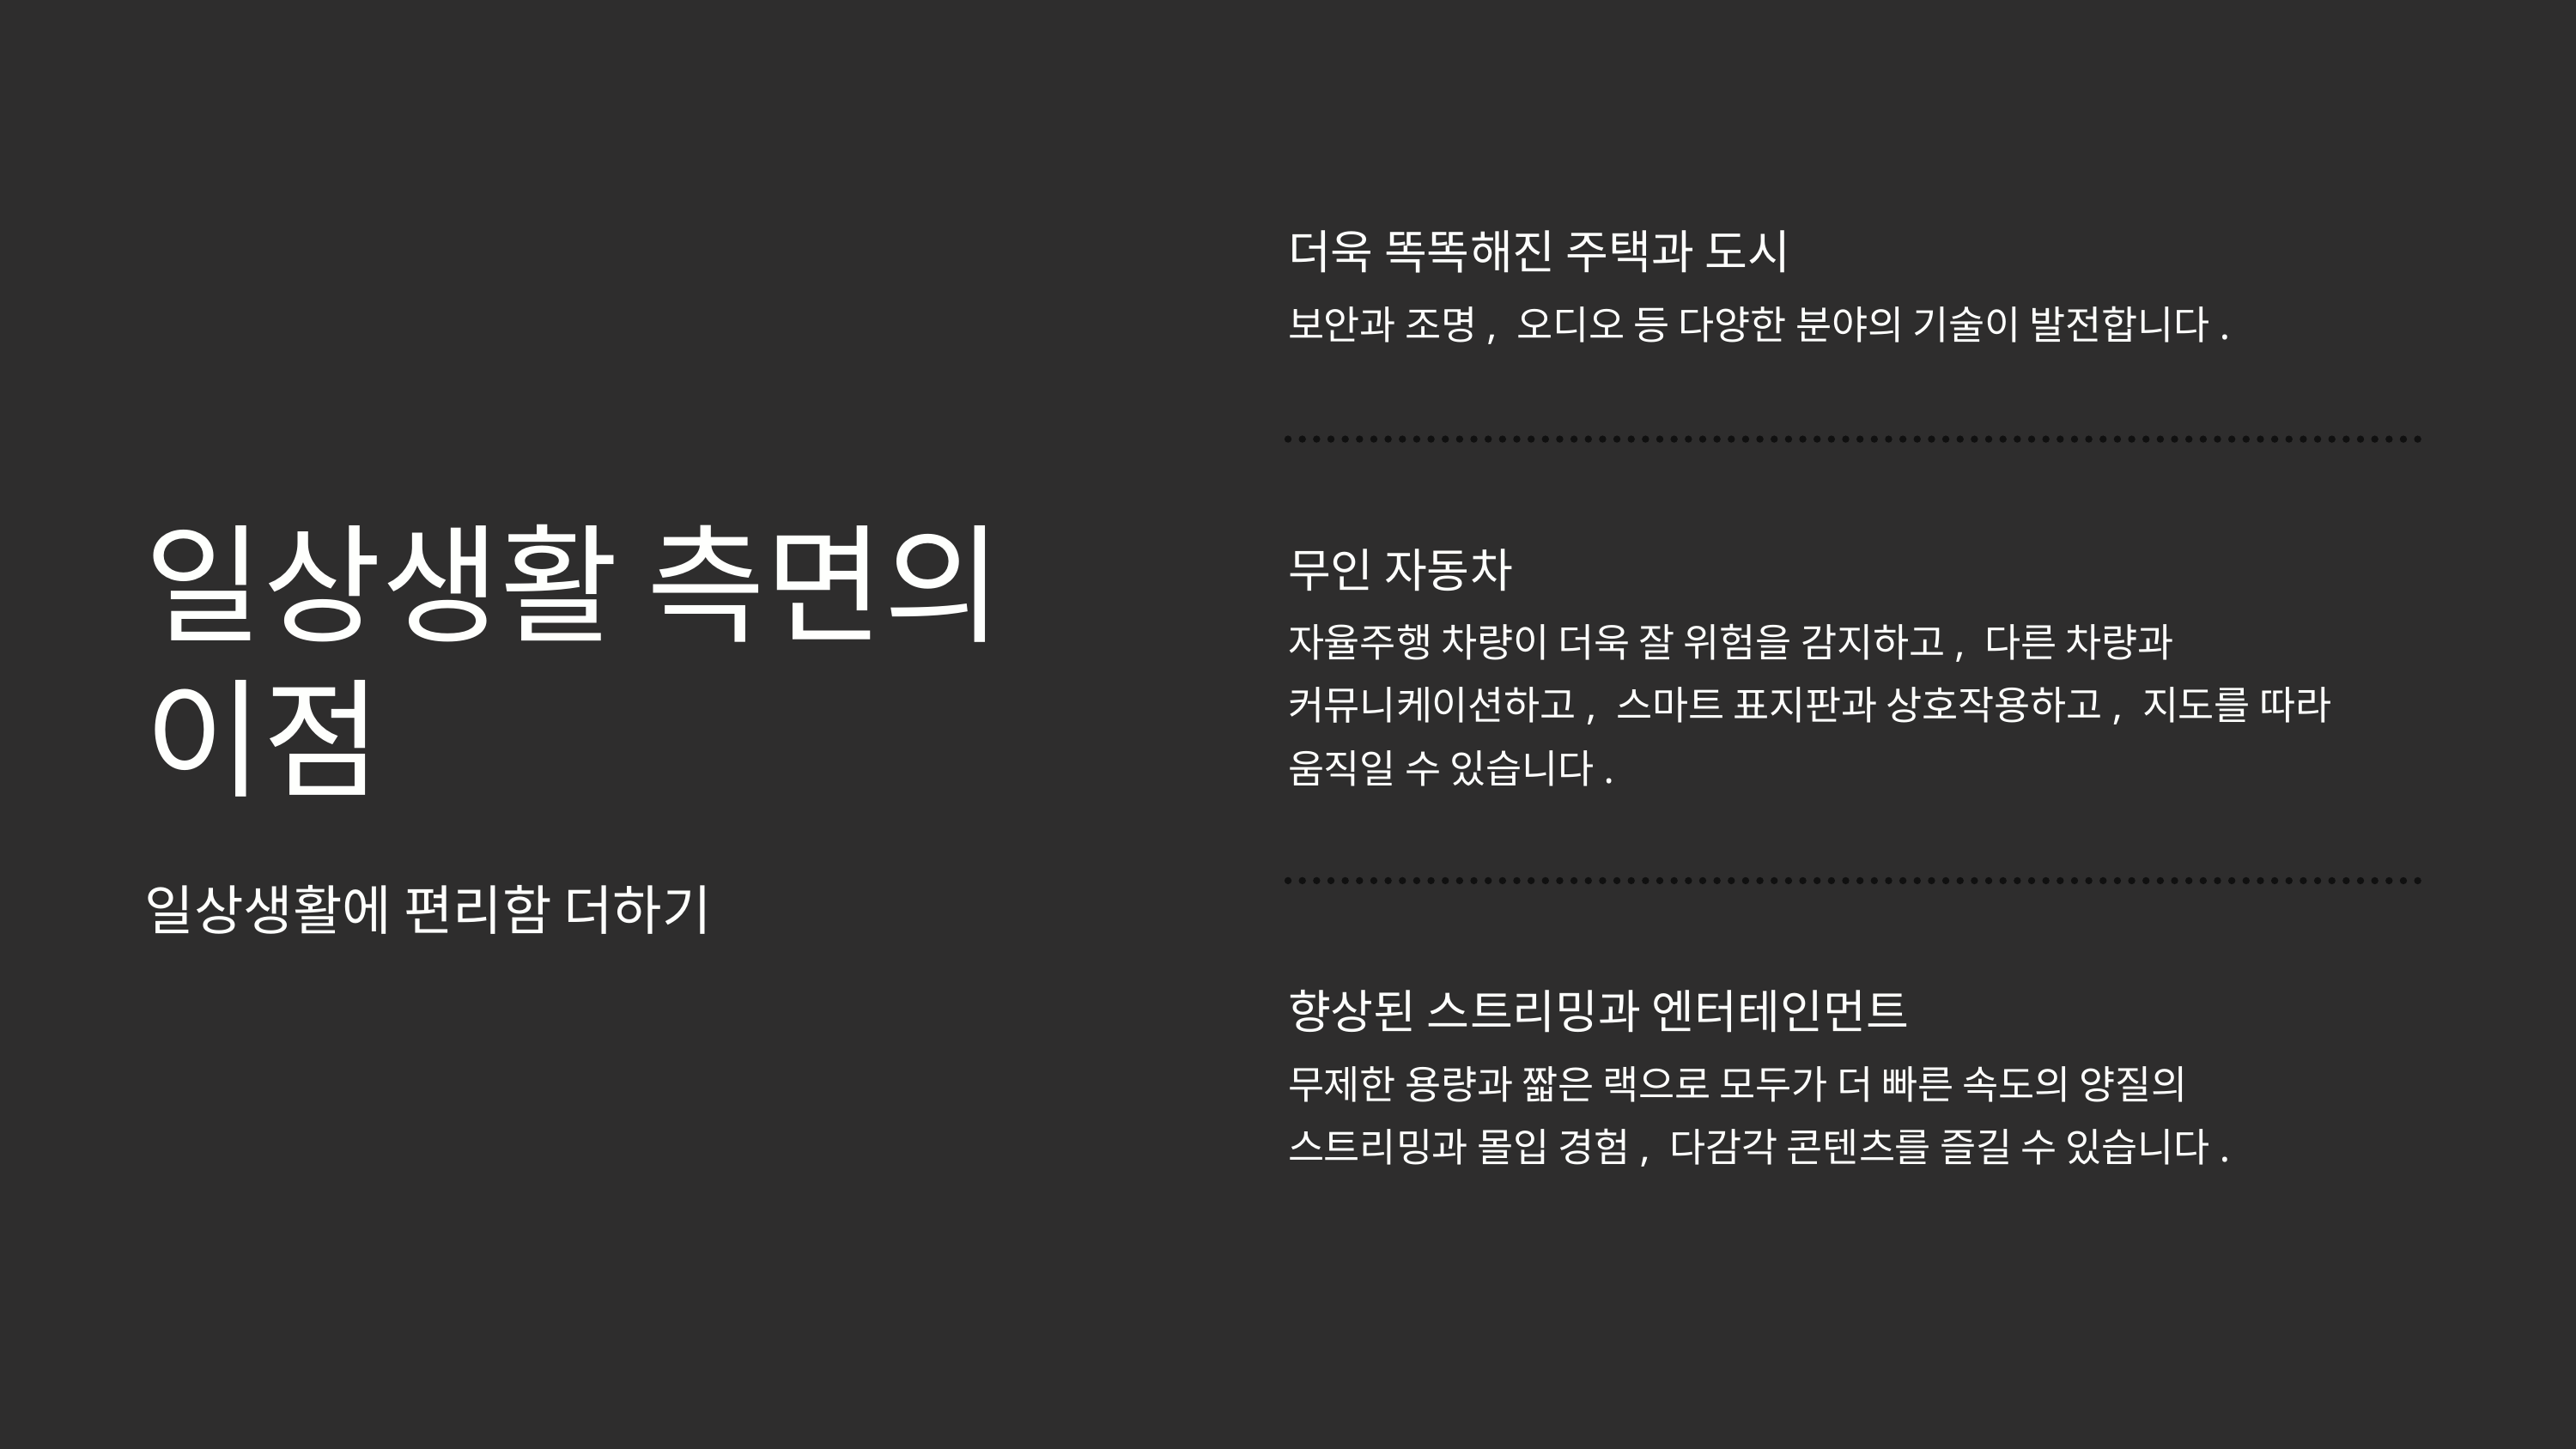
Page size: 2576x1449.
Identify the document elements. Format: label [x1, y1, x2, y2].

text_box [144, 504, 1077, 944]
text_box [1287, 219, 2432, 1229]
